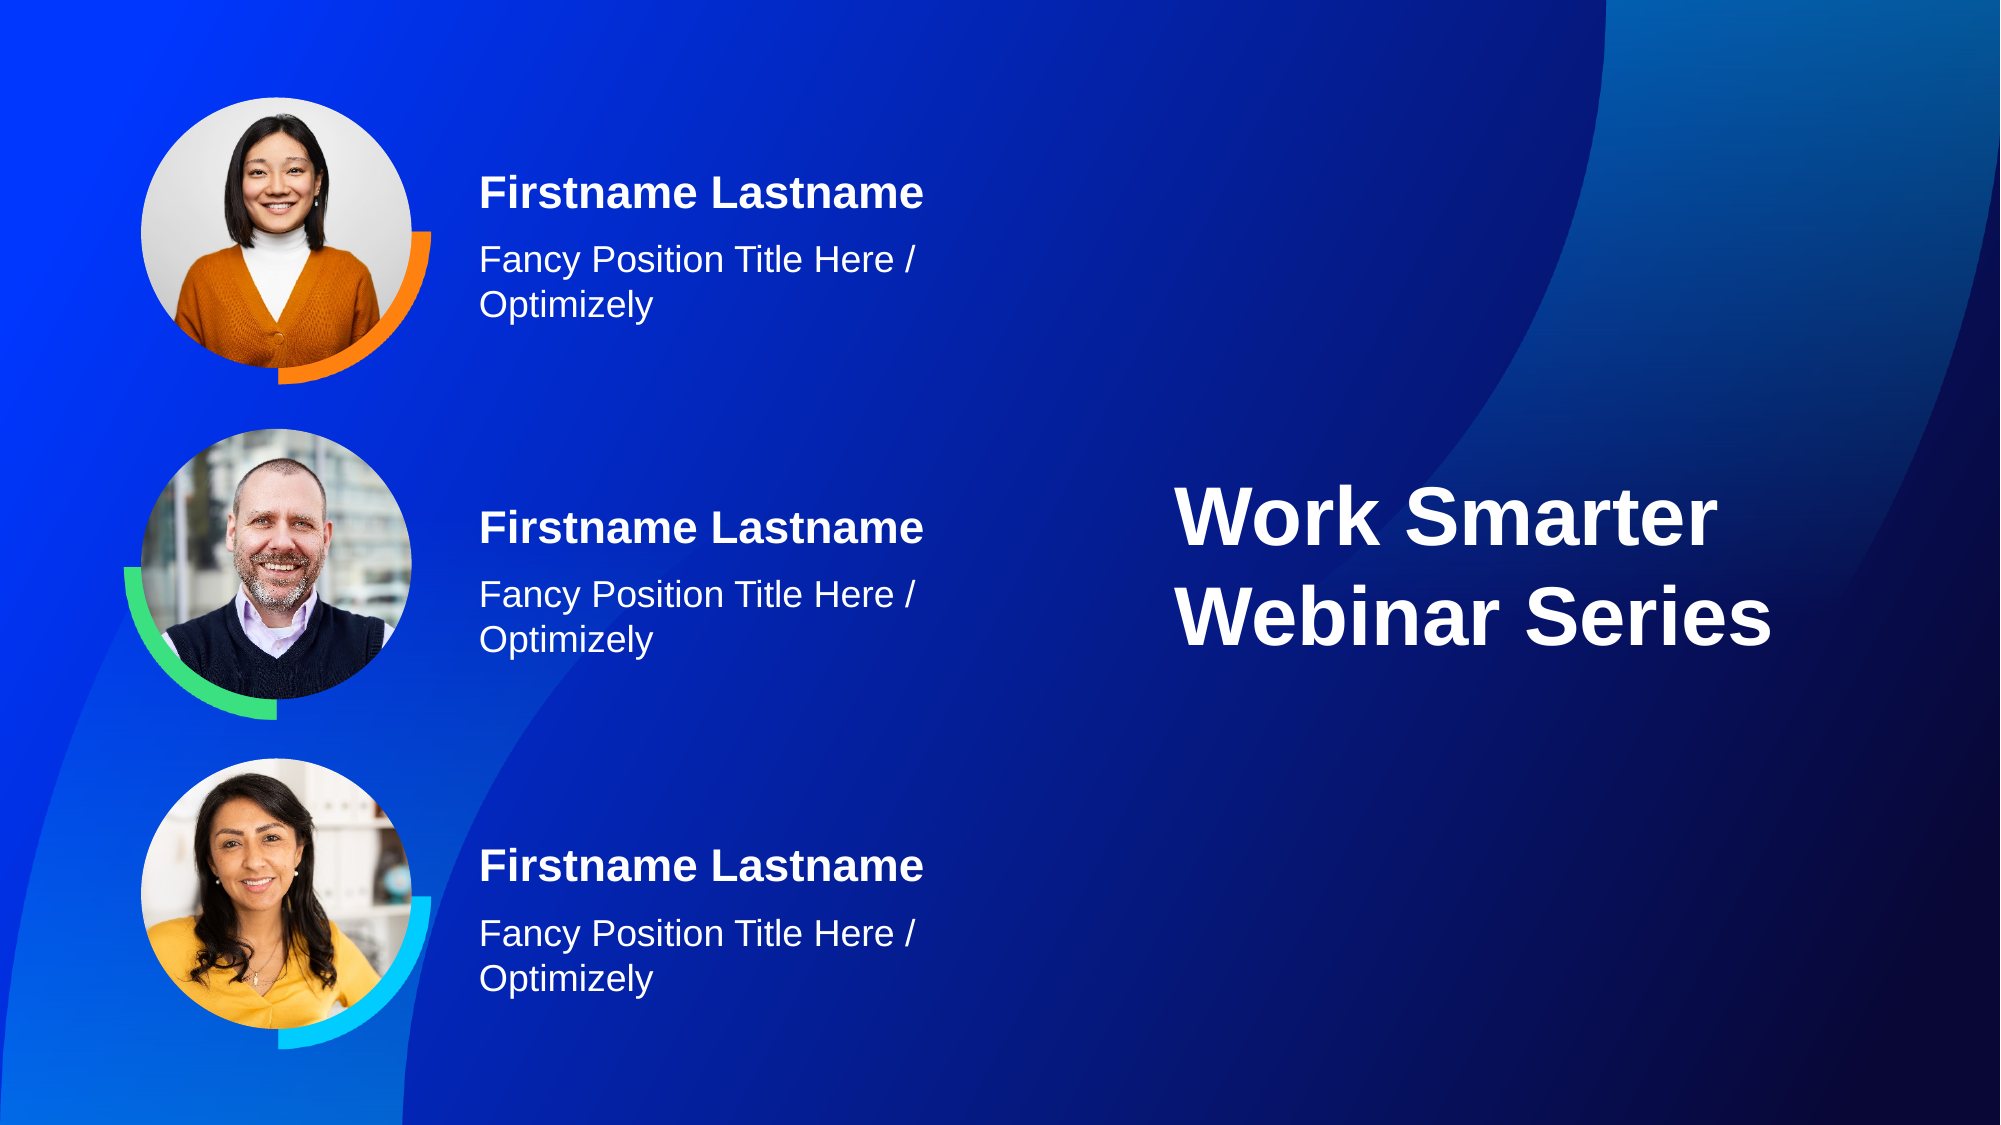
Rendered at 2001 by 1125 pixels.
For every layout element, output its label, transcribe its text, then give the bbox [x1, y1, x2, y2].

list Firstname Lastname [463, 489, 1089, 547]
list Firstname Lastname [463, 828, 1089, 886]
list Firstname Lastname [463, 154, 1089, 212]
picture [0, 0, 2000, 1125]
list Work Smarter Webinar Series [1159, 354, 1881, 770]
list Fancy Position Title Here / Optimizely [463, 901, 1089, 1040]
list Fancy Position Title Here / Optimizely [463, 227, 1089, 367]
list Fancy Position Title Here / Optimizely [463, 562, 1089, 702]
